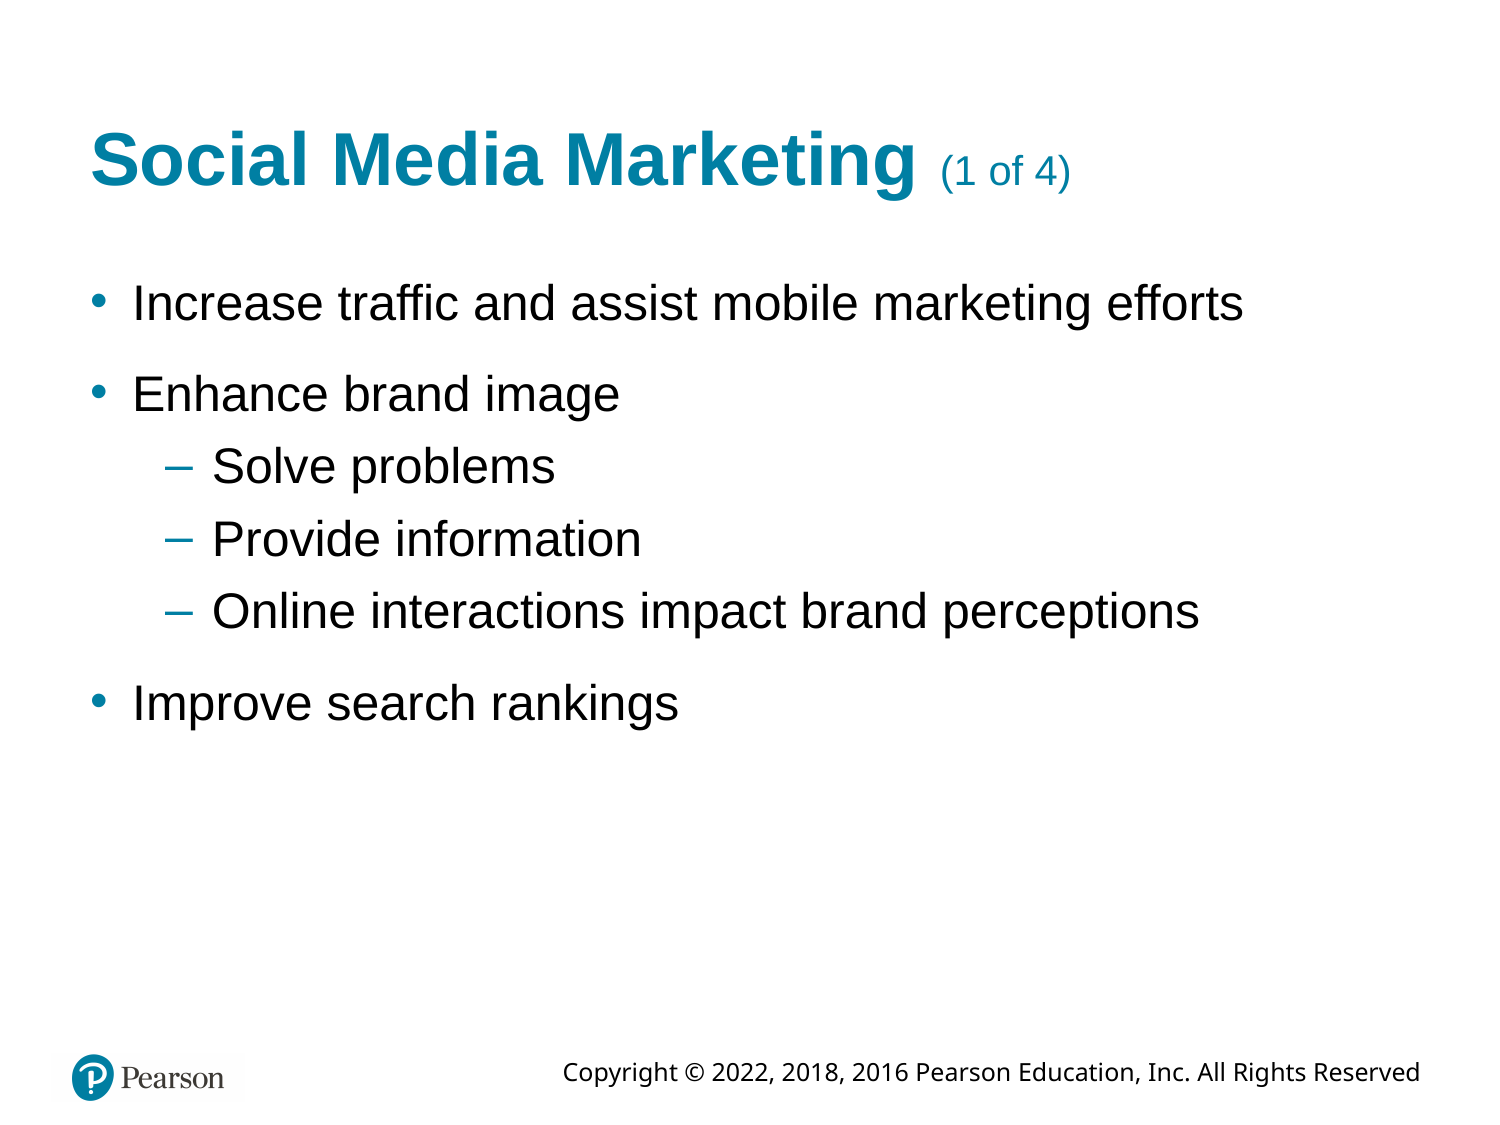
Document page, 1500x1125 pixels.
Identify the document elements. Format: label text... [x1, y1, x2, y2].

picture [51, 1053, 245, 1102]
list Increase traffic and assist mobile marketing efforts Enhance brand image Solve problems Provide information Online interactions impact brand perceptions Improve search rankings [75, 255, 1426, 1021]
title Social Media Marketing (1 of 4) [75, 35, 1425, 216]
